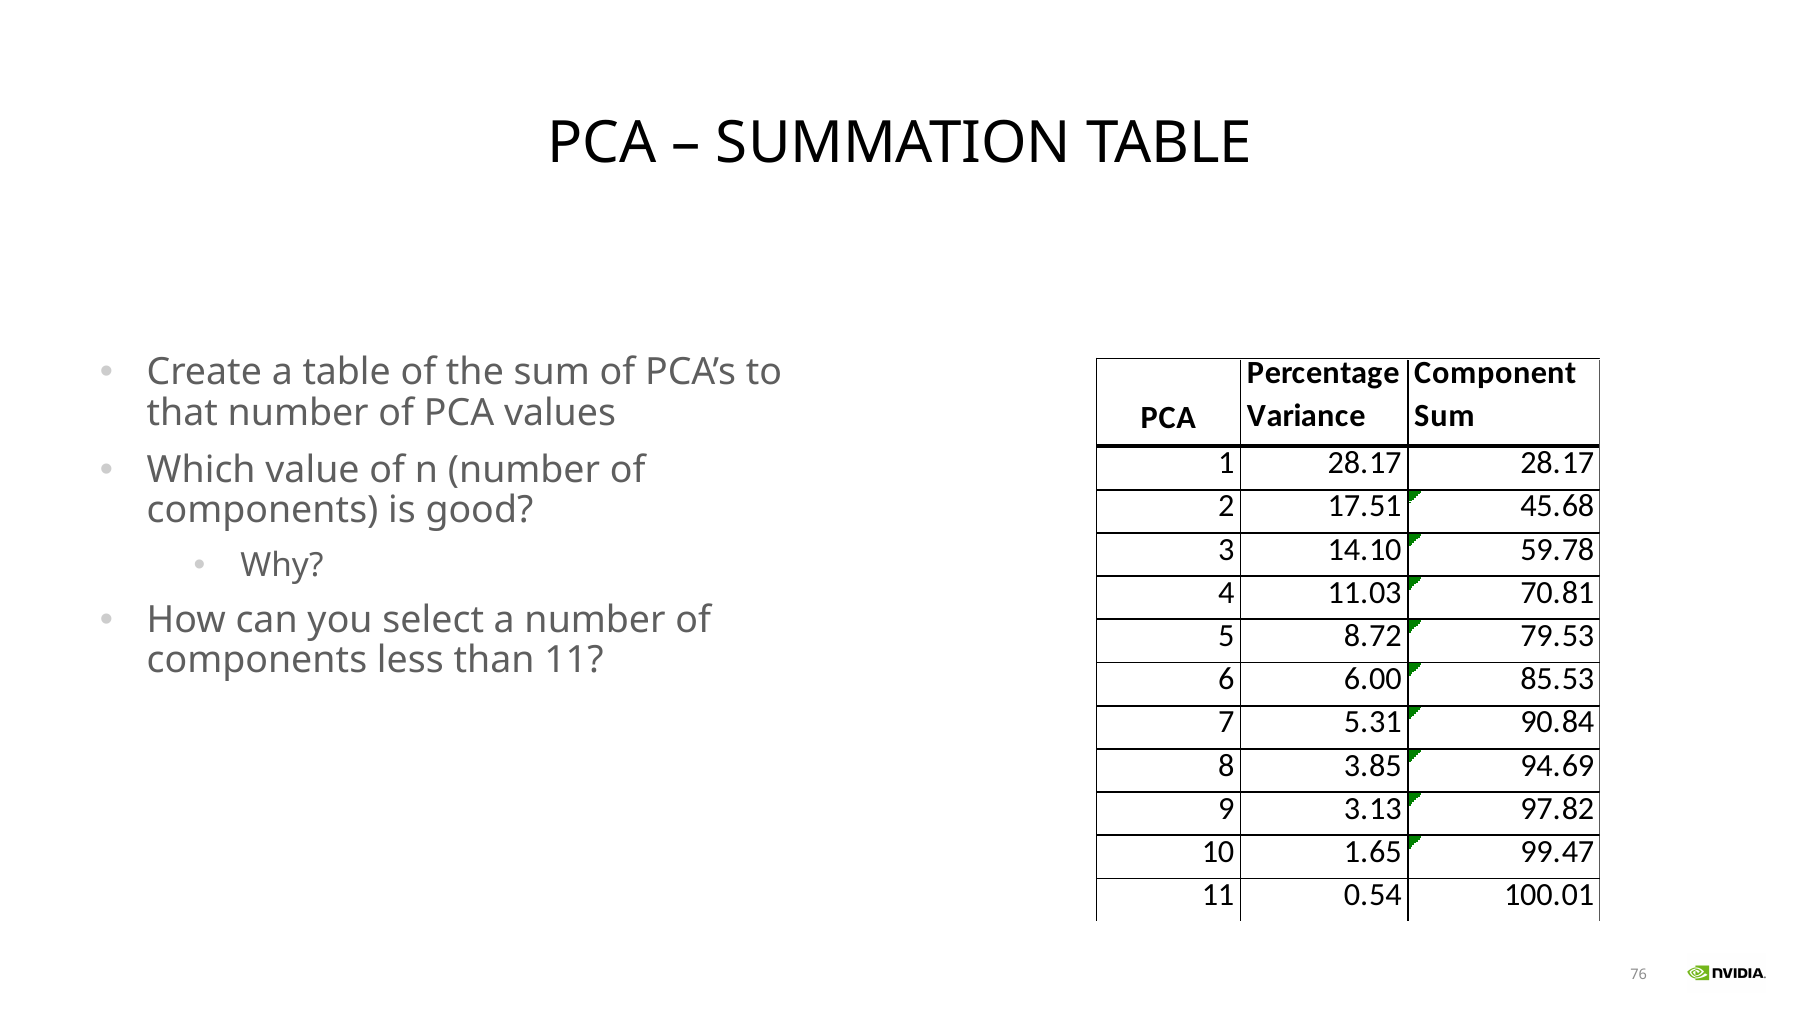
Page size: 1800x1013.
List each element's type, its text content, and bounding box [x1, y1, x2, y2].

list Create a table of the sum of PCA’s to that number of PCA values Which value of n (number of components) is good? Why? How can you select a number of components less than 11? [84, 344, 818, 956]
picture [1687, 953, 1766, 993]
title PCA – Summation table [81, 85, 1719, 183]
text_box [1095, 357, 1602, 923]
